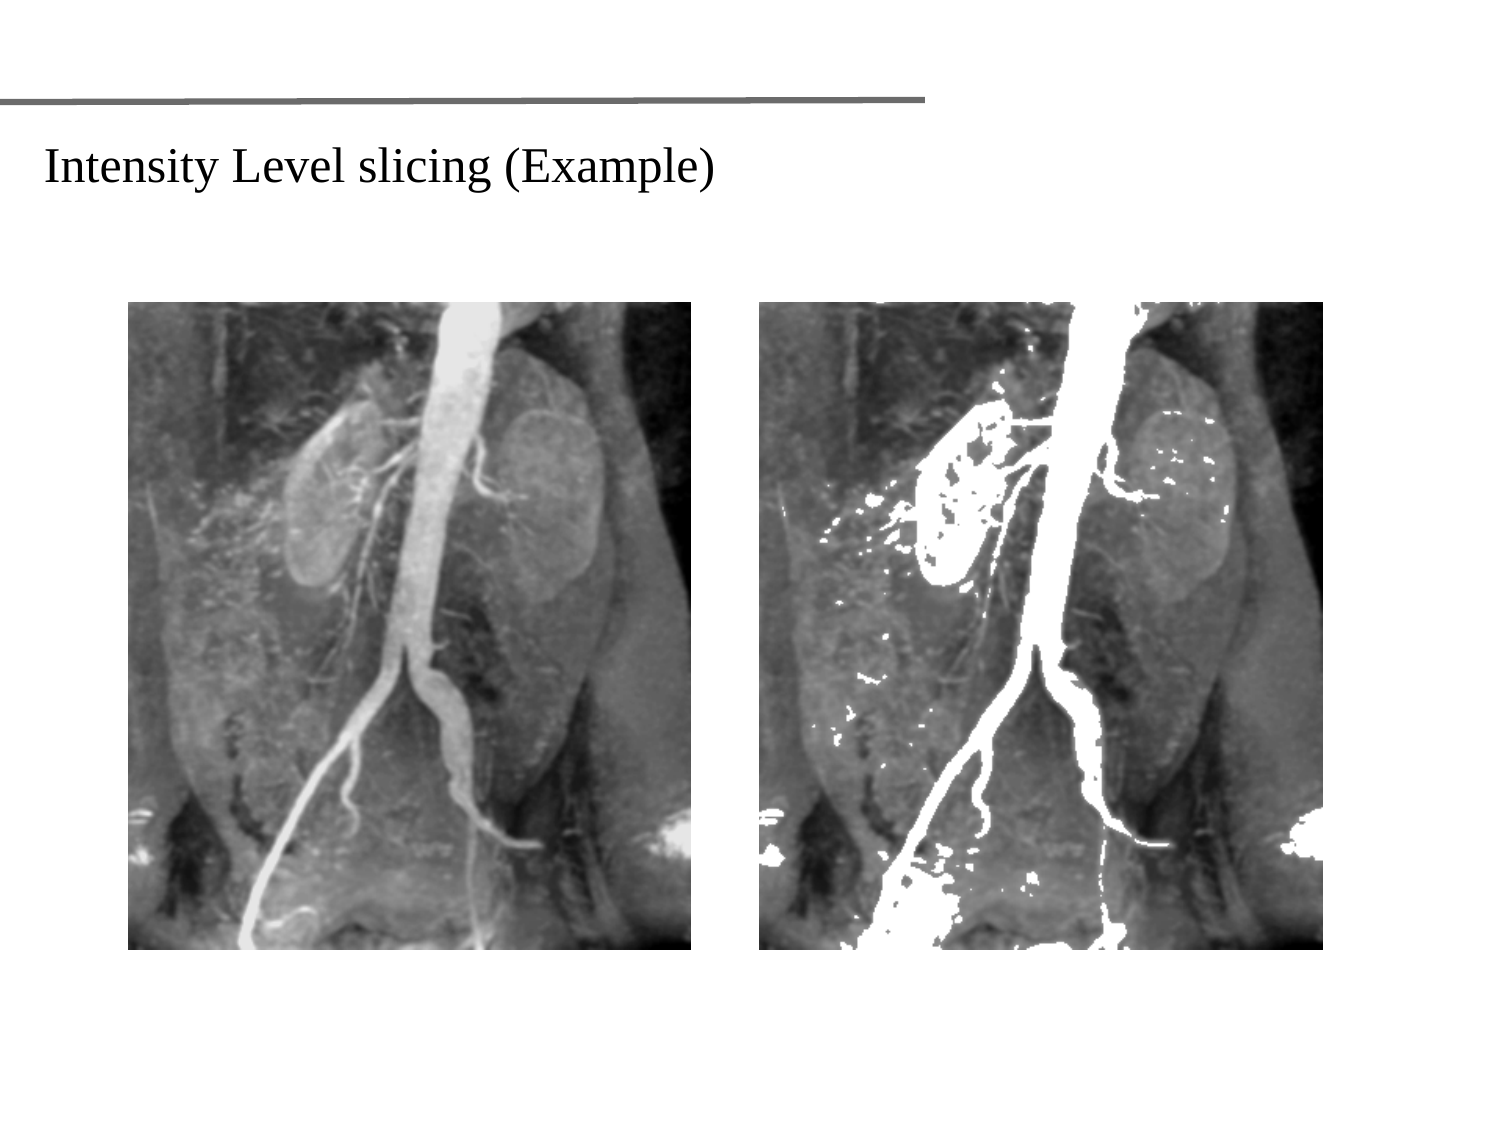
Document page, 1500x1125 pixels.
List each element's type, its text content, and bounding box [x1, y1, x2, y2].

text_box Intensity Level slicing (Example) [29, 124, 744, 200]
picture [0, 255, 1451, 1037]
